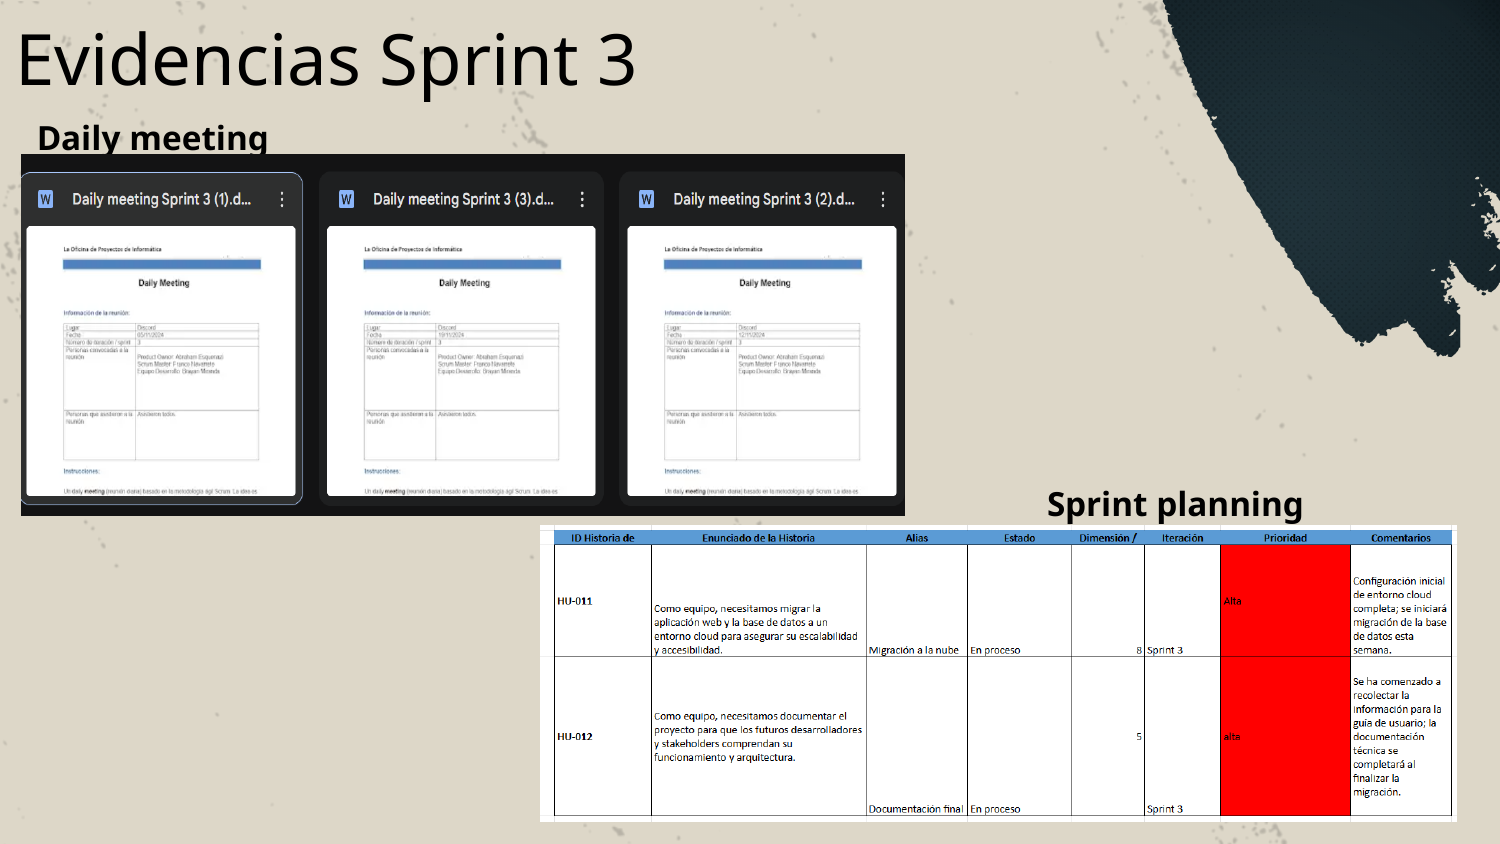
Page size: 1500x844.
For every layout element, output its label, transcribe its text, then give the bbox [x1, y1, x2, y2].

text_box Daily meeting [21, 102, 321, 154]
picture [2, 0, 1500, 844]
title Evidencias Sprint 3 [0, 0, 706, 94]
text_box Sprint planning [1032, 467, 1348, 523]
